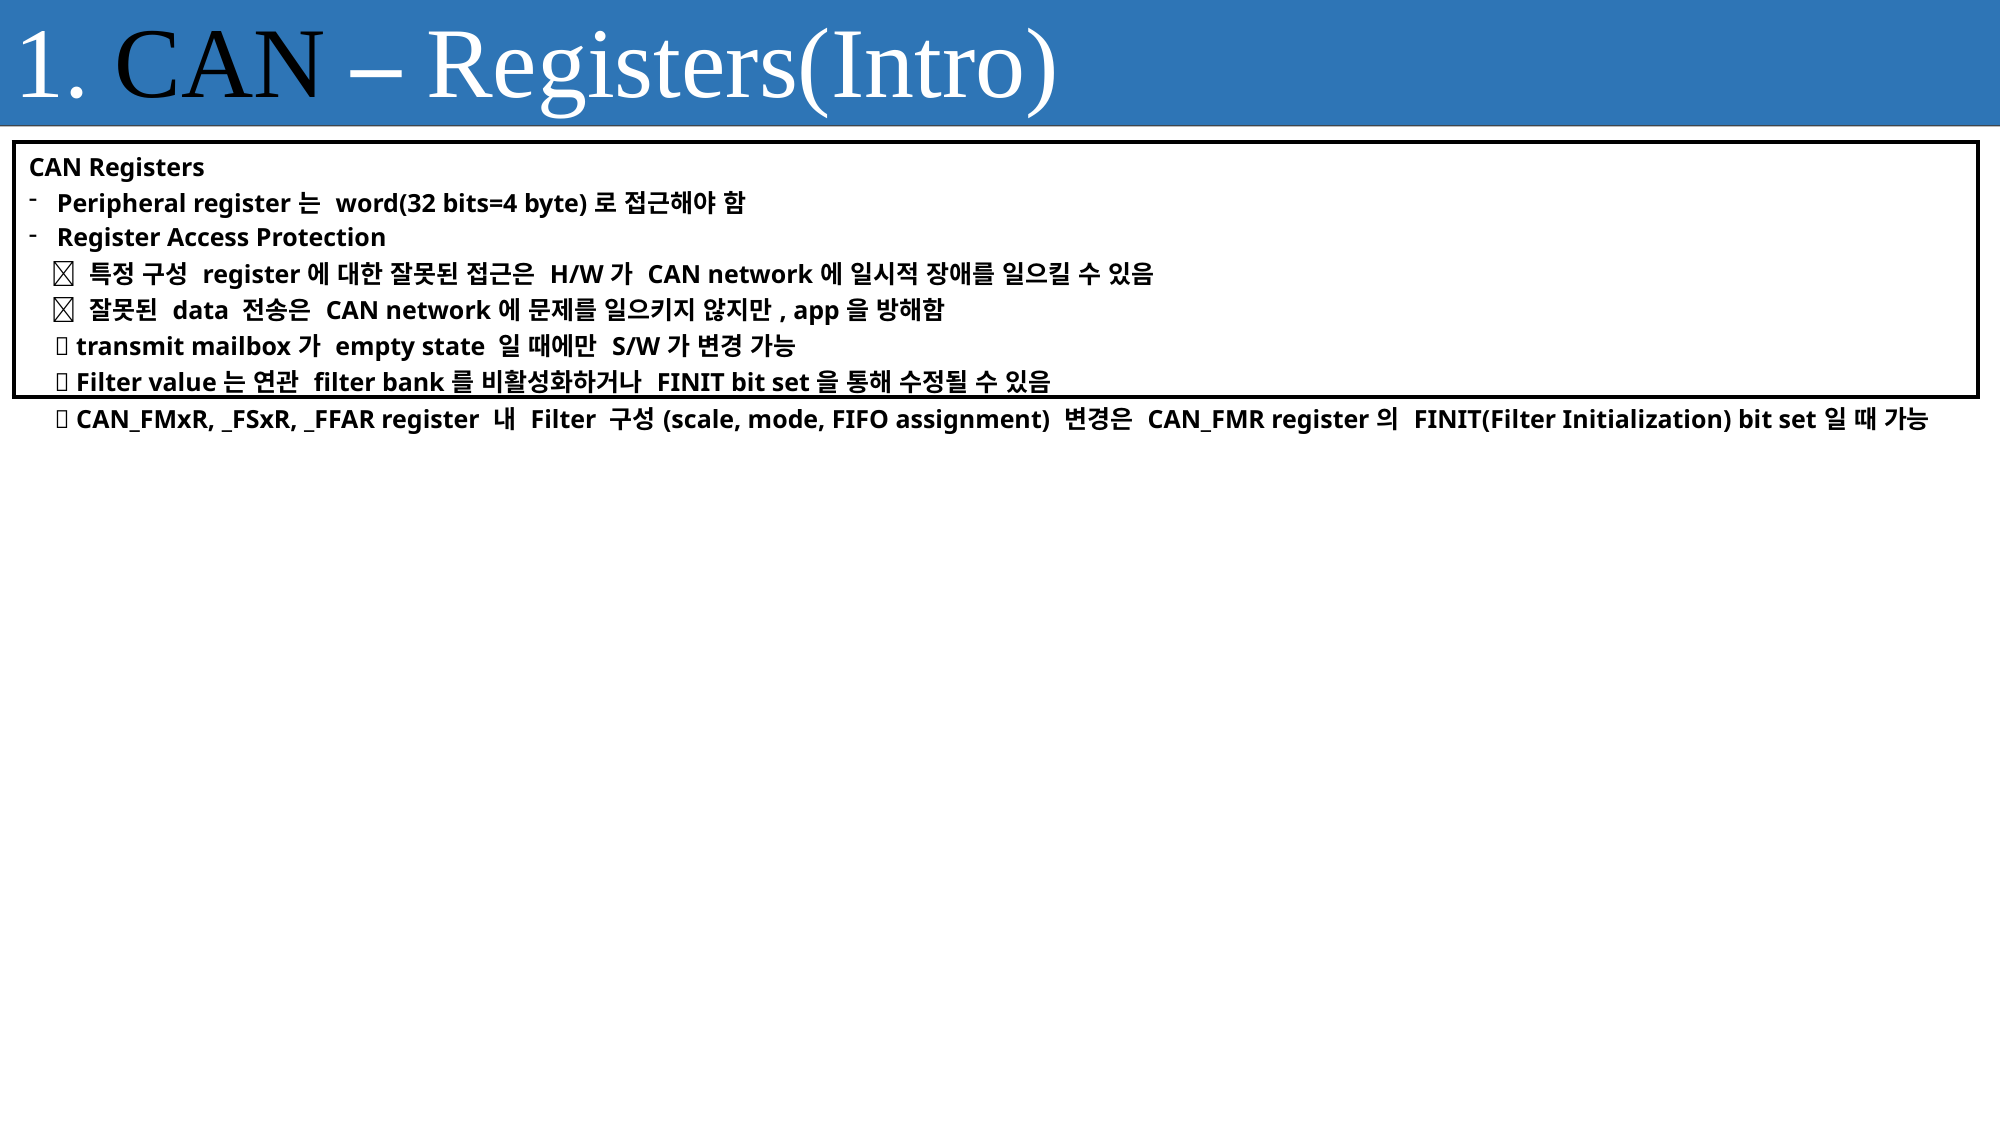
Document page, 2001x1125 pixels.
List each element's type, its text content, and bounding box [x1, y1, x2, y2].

text_box 1. CAN – Registers(Intro) [0, 0, 2000, 126]
table_header CAN Registers Peripheral register는 word(32 bits=4 byte)로 접근해야 함 Register Access Protection  특정 구성 register에 대한 잘못된 접근은 H/W가 CAN network에 일시적 장애를 일으킬 수 있음  잘못된 data 전송은 CAN network에 문제를 일으키지 않지만, app을 방해함  transmit mailbox가 empty state 일 때에만 S/W가 변경 가능  Filter value는 연관 filter bank를 비활성화하거나 FINIT bit set을 통해 수정될 수 있음  CAN_FMxR, _FSxR, _FFAR register 내 Filter 구성(scale, mode, FIFO assignment) 변경은 CAN_FMR register의 FINIT(Filter Initialization) bit set일 때 가능 [16, 144, 1976, 395]
